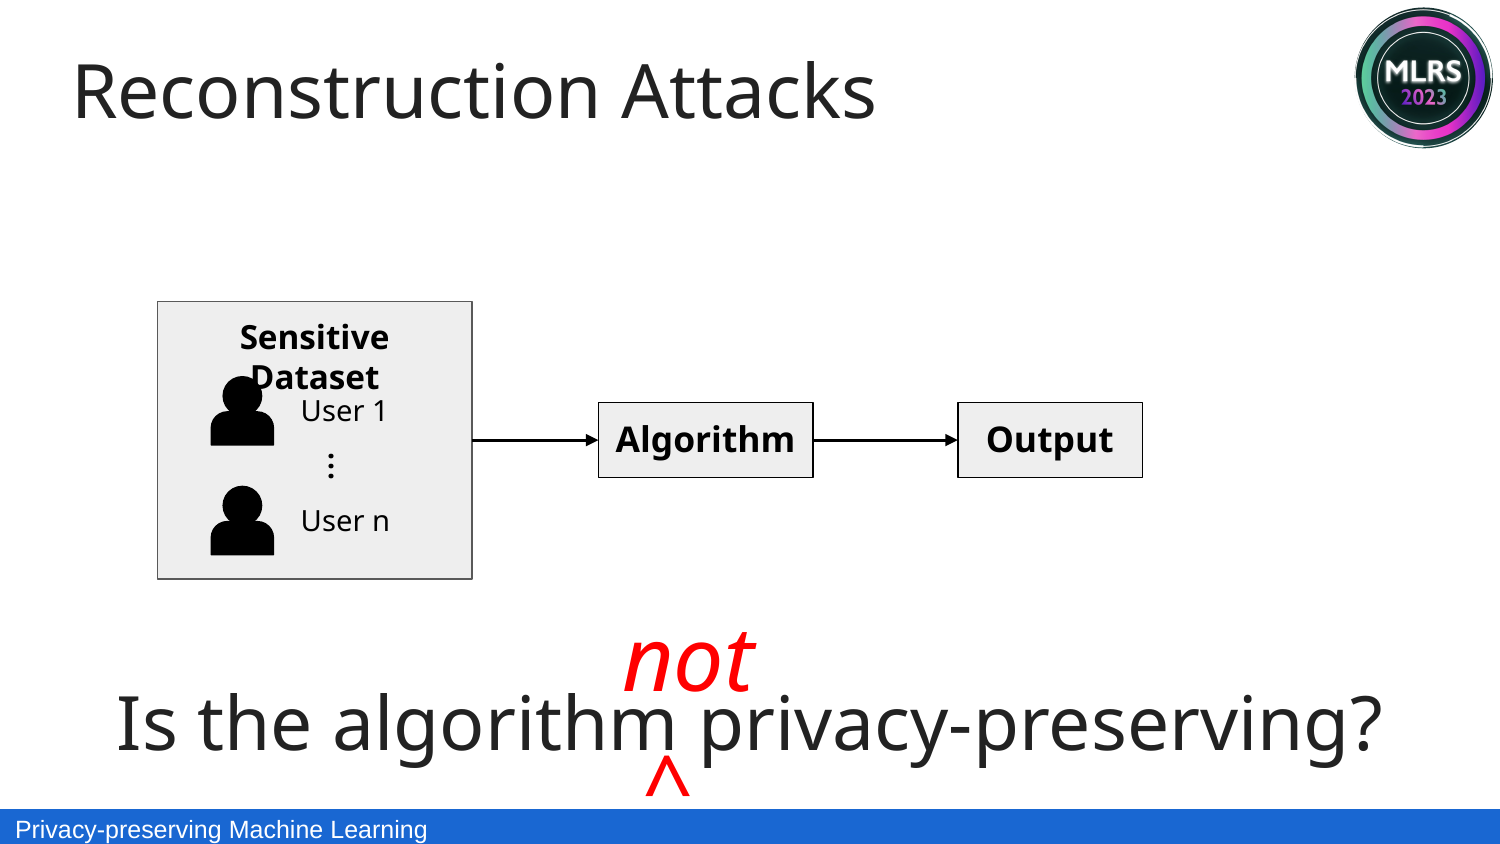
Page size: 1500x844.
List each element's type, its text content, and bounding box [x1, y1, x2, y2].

text_box Is the algorithm privacy-preserving? [828, 660, 1434, 781]
picture [1375, 7, 1493, 133]
text_box Reconstruction Attacks [55, 28, 1467, 149]
text_box Algorithm [598, 402, 813, 478]
text_box Is the algorithm privacy-preserving? [66, 660, 601, 781]
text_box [157, 301, 473, 580]
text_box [606, 587, 824, 844]
text_box Output [957, 402, 1143, 478]
